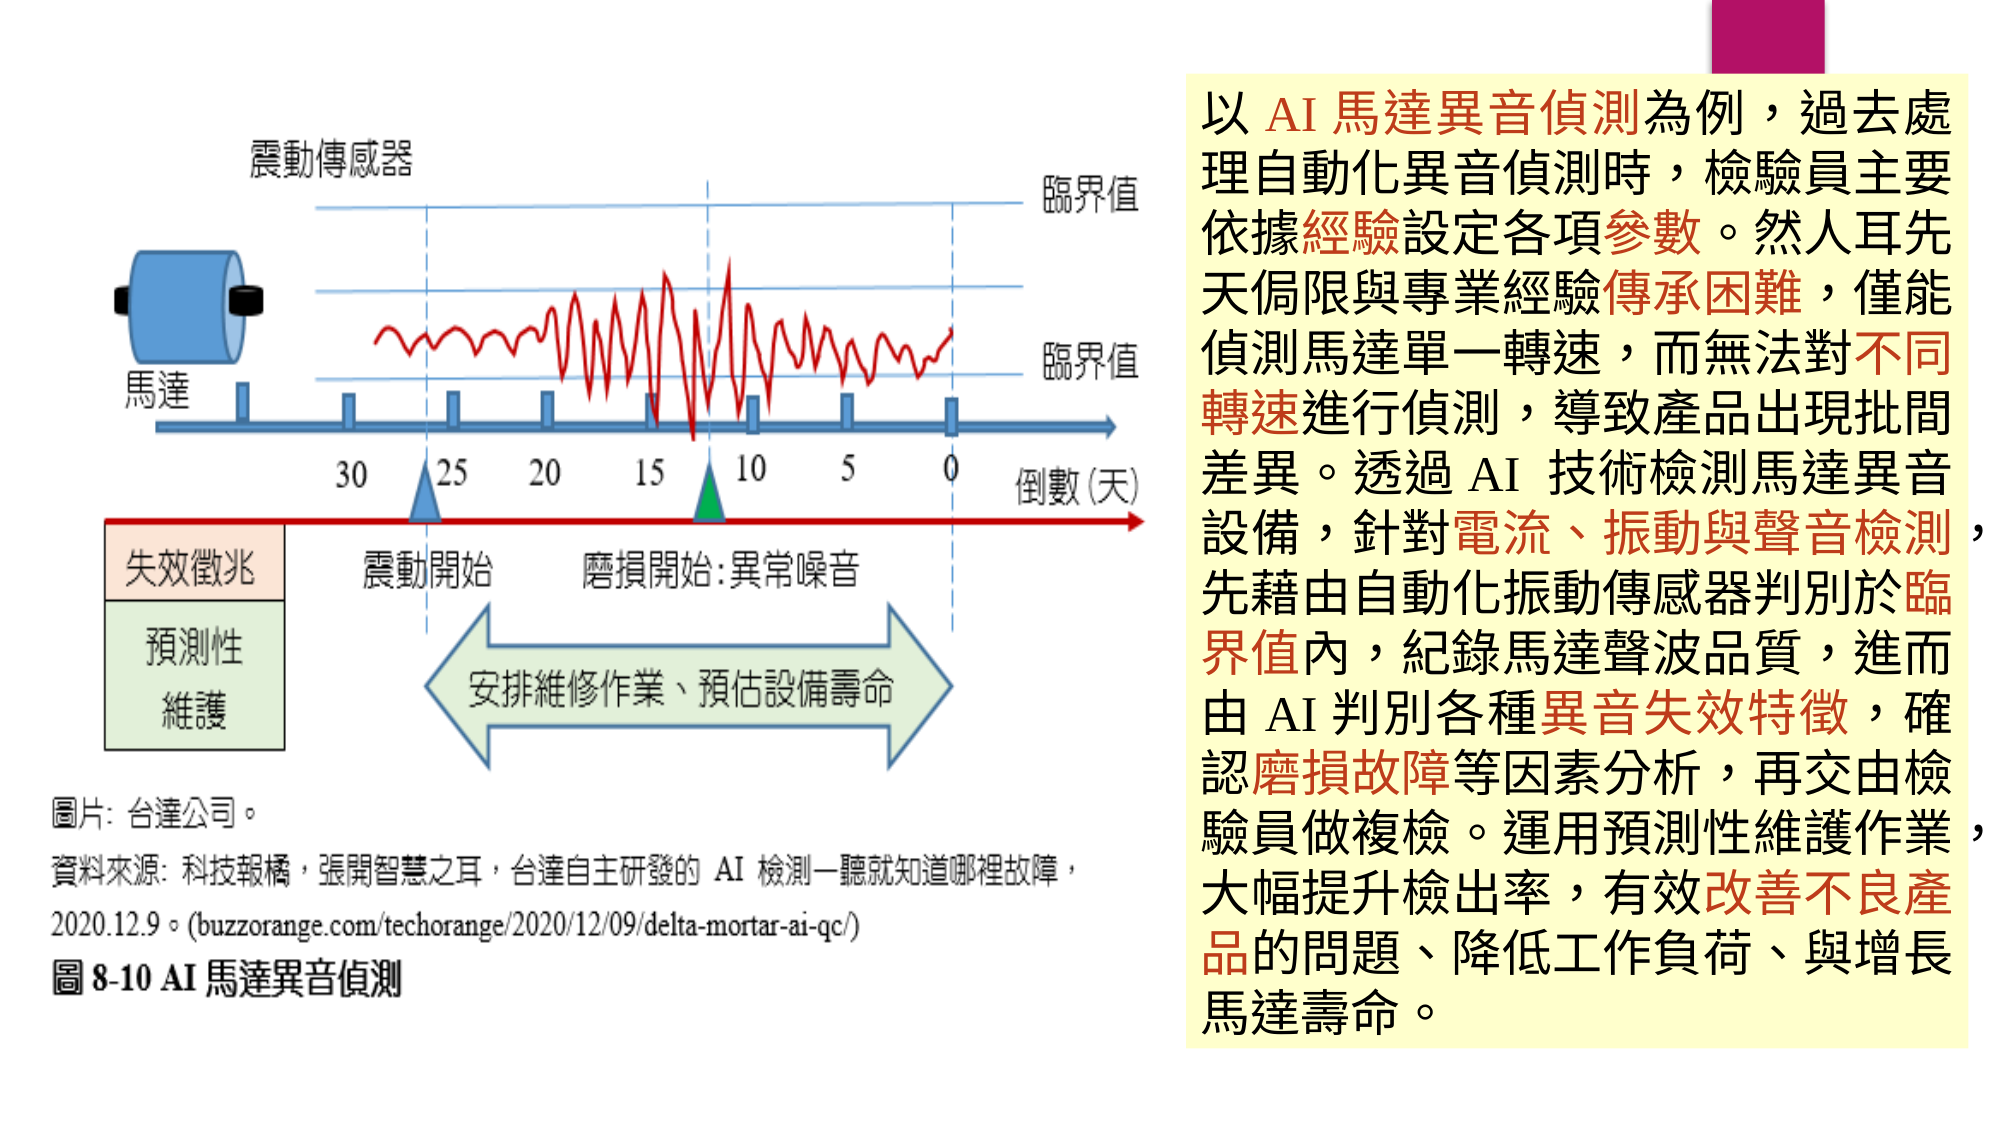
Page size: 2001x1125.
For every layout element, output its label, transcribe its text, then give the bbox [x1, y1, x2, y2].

picture [41, 108, 1167, 1024]
text_box 以AI馬達異音偵測為例，過去處理自動化異音偵測時，檢驗員主要依據經驗設定各項參數。然人耳先天侷限與專業經驗傳承困難，僅能偵測馬達單一轉速，而無法對不同轉速進行偵測，導致產品出現批間差異。透過AI 技術檢測馬達異音設備，針對電流、振動與聲音檢測，先藉由自動化振動傳感器判別於臨界值內，紀錄馬達聲波品質，進而由AI判別各種異音失效特徵，確認磨損故障等因素分析，再交由檢驗員做複檢。運用預測性維護作業，大幅提升檢出率，有效改善不良產品的問題、降低工作負荷、與增長馬達壽命。 [1186, 73, 1969, 1049]
